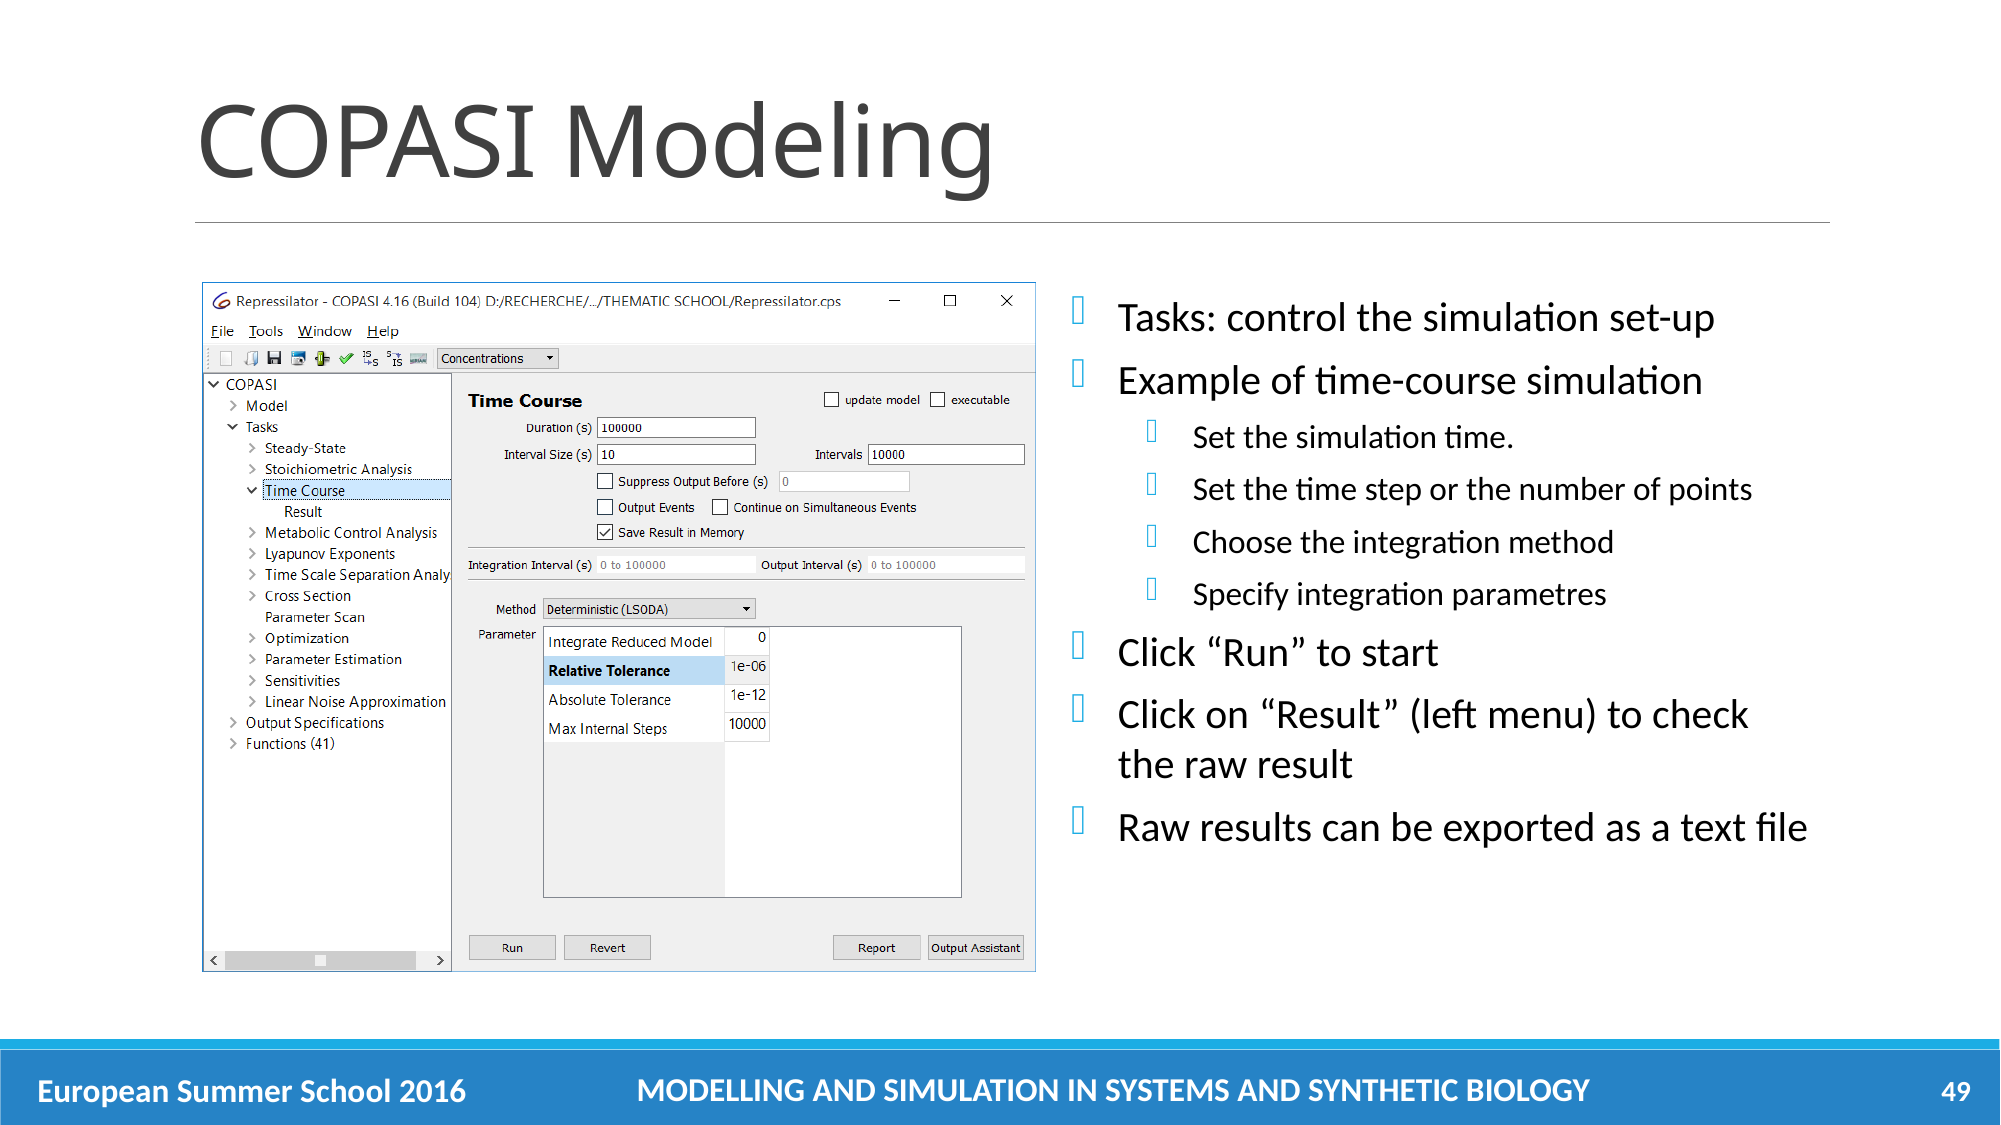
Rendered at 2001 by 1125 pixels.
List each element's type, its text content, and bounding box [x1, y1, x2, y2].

text_box Tasks: control the simulation set-up Example of time-course simulation Set the simulation time. Set the time step or the number of points Choose the integration method Specify integration parametres Click “Run” to start Click on “Result” (left menu) to check the raw result Raw results can be exported as a text file [1056, 282, 1830, 858]
title COPASI Modeling [180, 47, 1830, 206]
picture [201, 281, 1037, 972]
slide_number 49 [1770, 1059, 1986, 1120]
footer Modelling and simulation in systems and synthetic biology [543, 1058, 1684, 1119]
slide_number European Summer School 2016 [22, 1059, 490, 1120]
